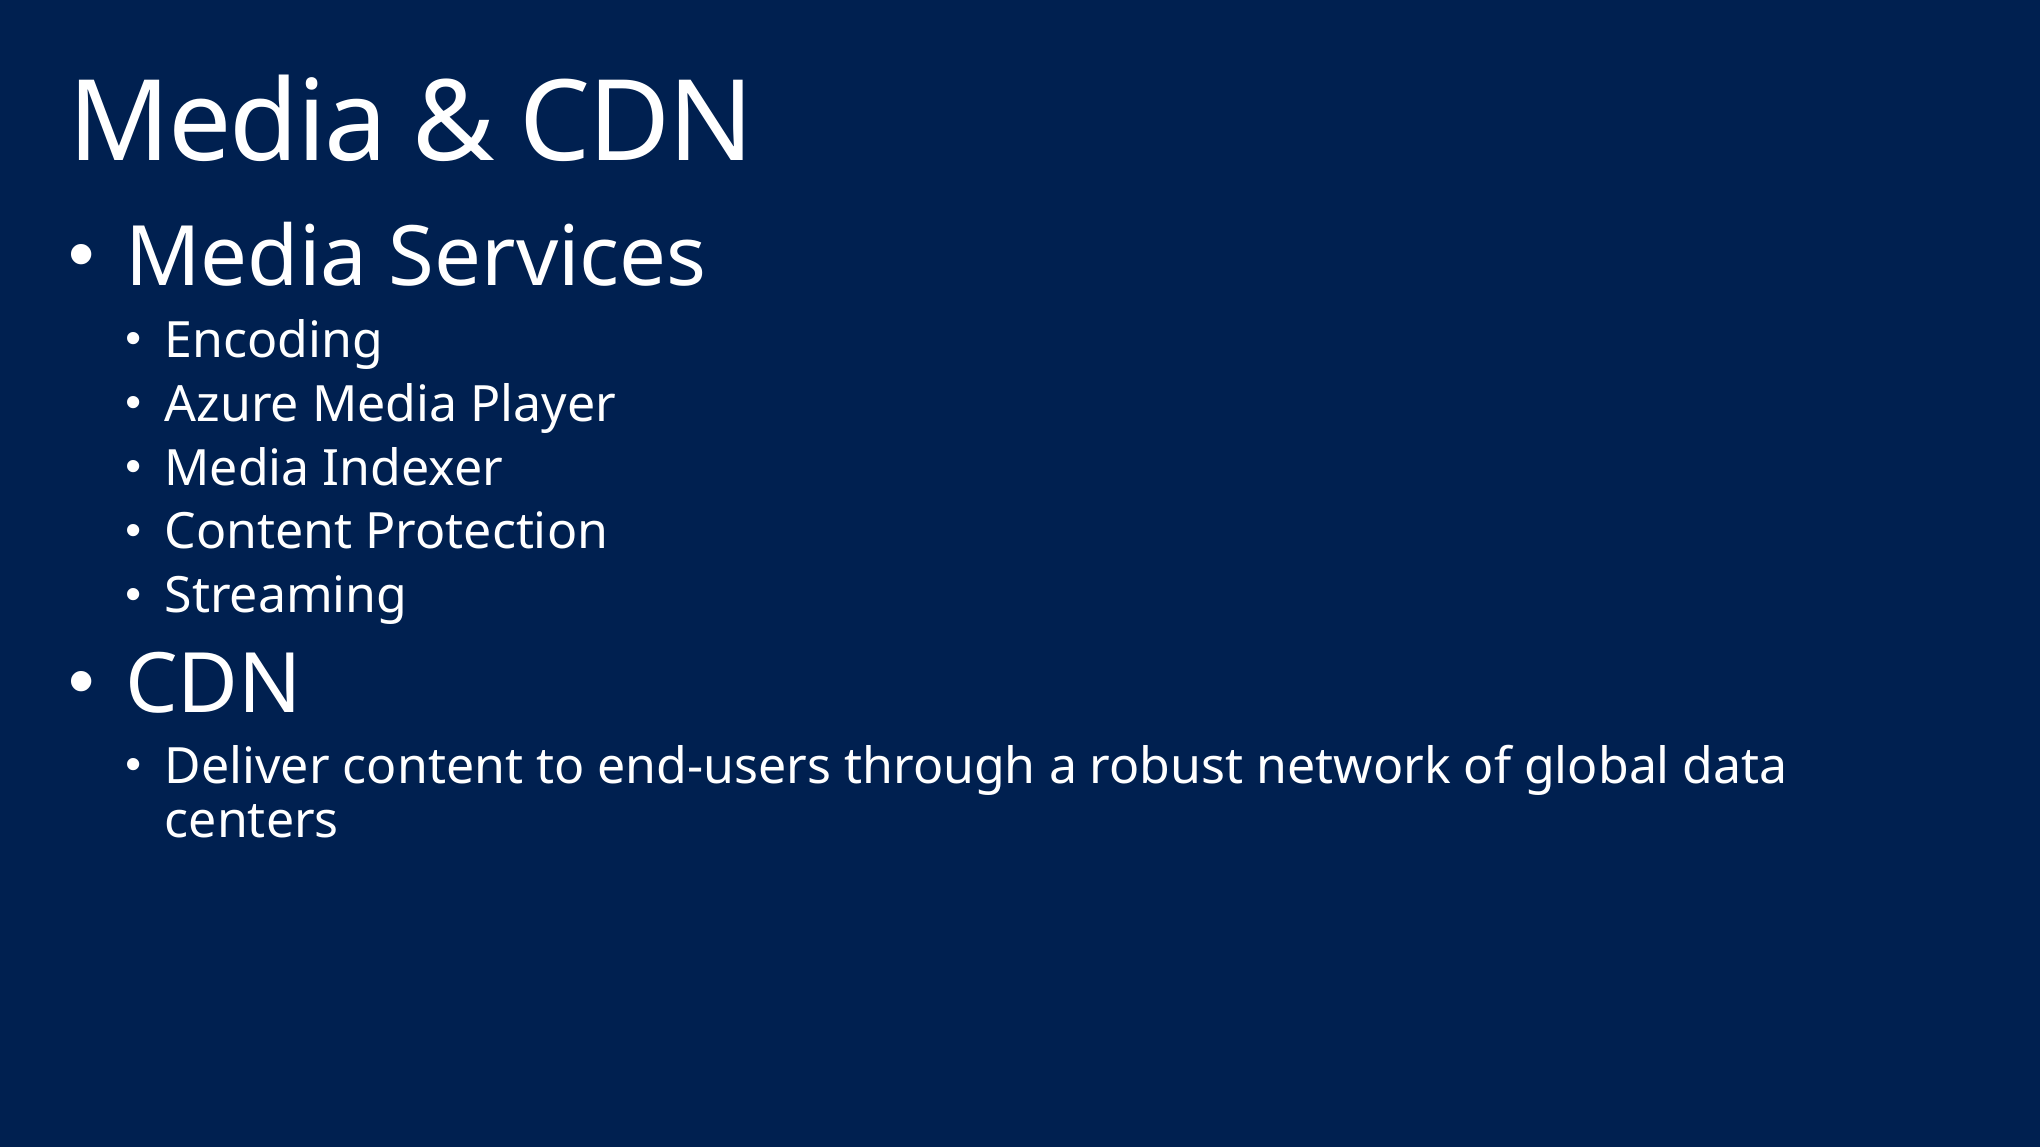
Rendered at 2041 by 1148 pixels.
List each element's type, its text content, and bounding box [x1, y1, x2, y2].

title Media & CDN [45, 48, 1996, 199]
list Media Services Encoding Azure Media Player Media Indexer Content Protection Streaming CDN Deliver content to end-users through a robust network of global data centers [45, 199, 1996, 832]
